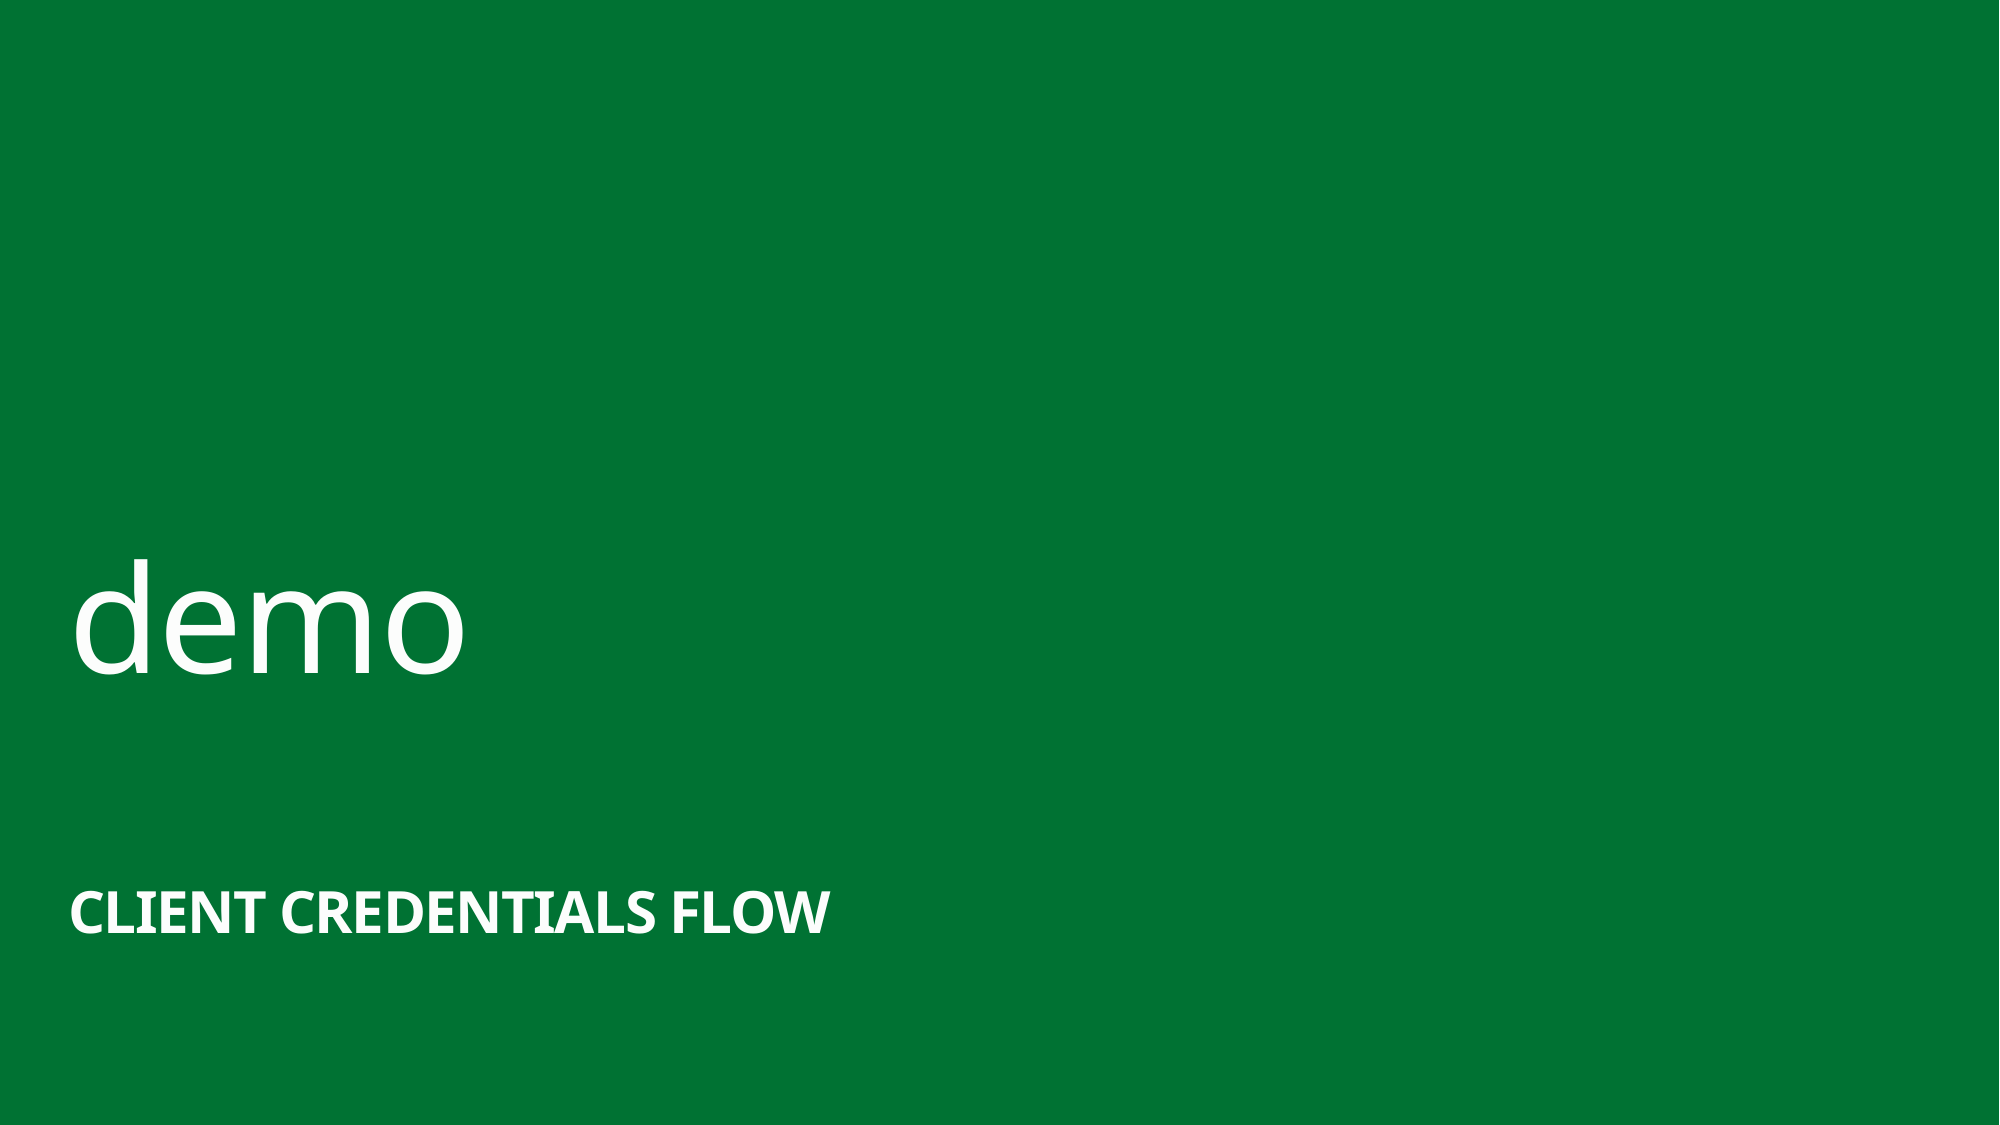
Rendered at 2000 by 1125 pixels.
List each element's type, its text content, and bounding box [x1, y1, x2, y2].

list demo [68, 511, 1827, 739]
subtitle Client Credentials Flow [68, 782, 1789, 1046]
